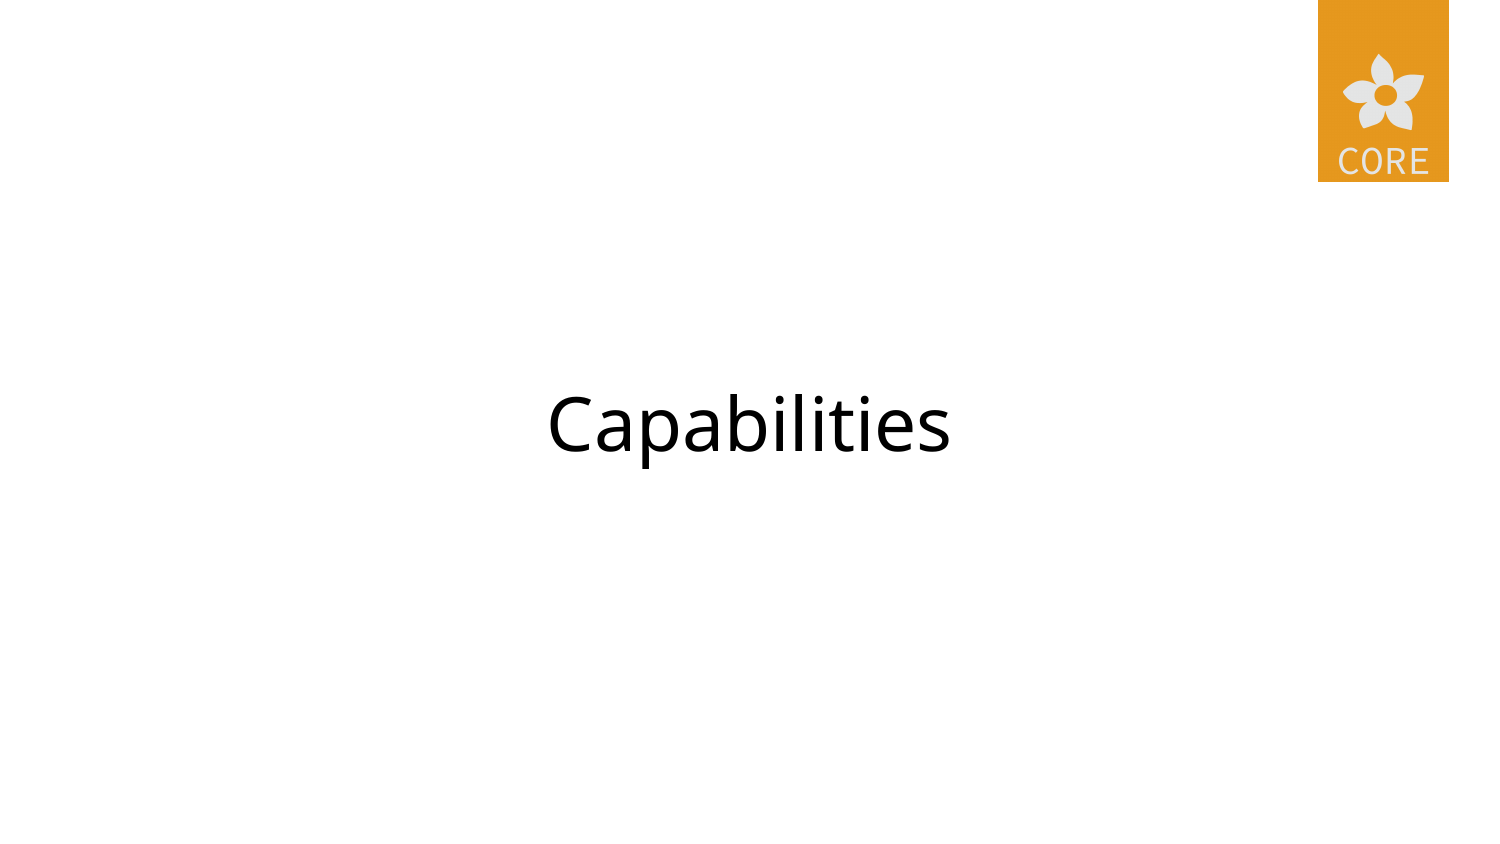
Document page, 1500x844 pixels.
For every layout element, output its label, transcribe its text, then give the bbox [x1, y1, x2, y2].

title Capabilities [51, 352, 1449, 491]
picture [1318, 0, 1449, 182]
